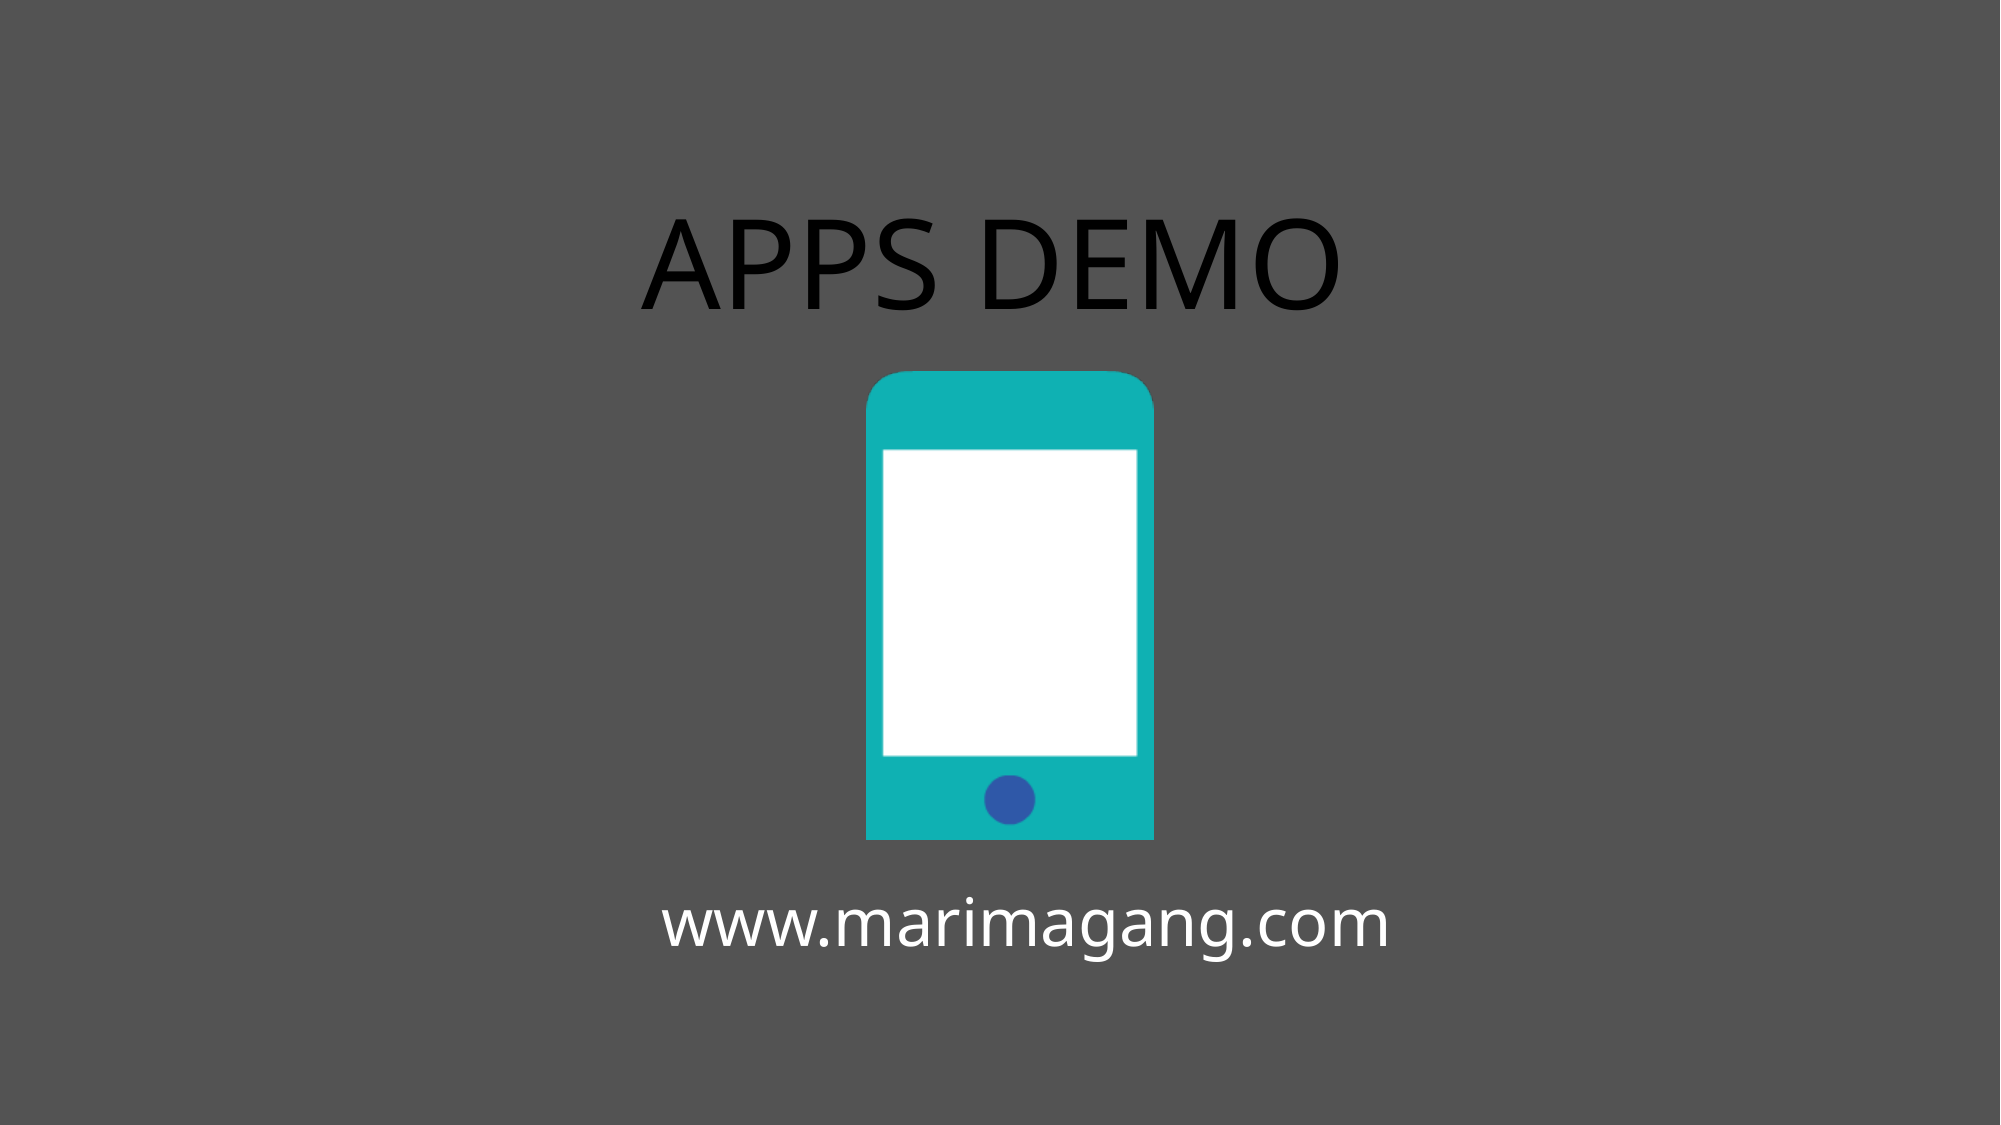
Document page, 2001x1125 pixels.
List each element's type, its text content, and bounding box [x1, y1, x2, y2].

text_box www.marimagang.com [646, 872, 1408, 967]
picture [866, 371, 1154, 840]
title Apps DEMO [197, 103, 1823, 417]
